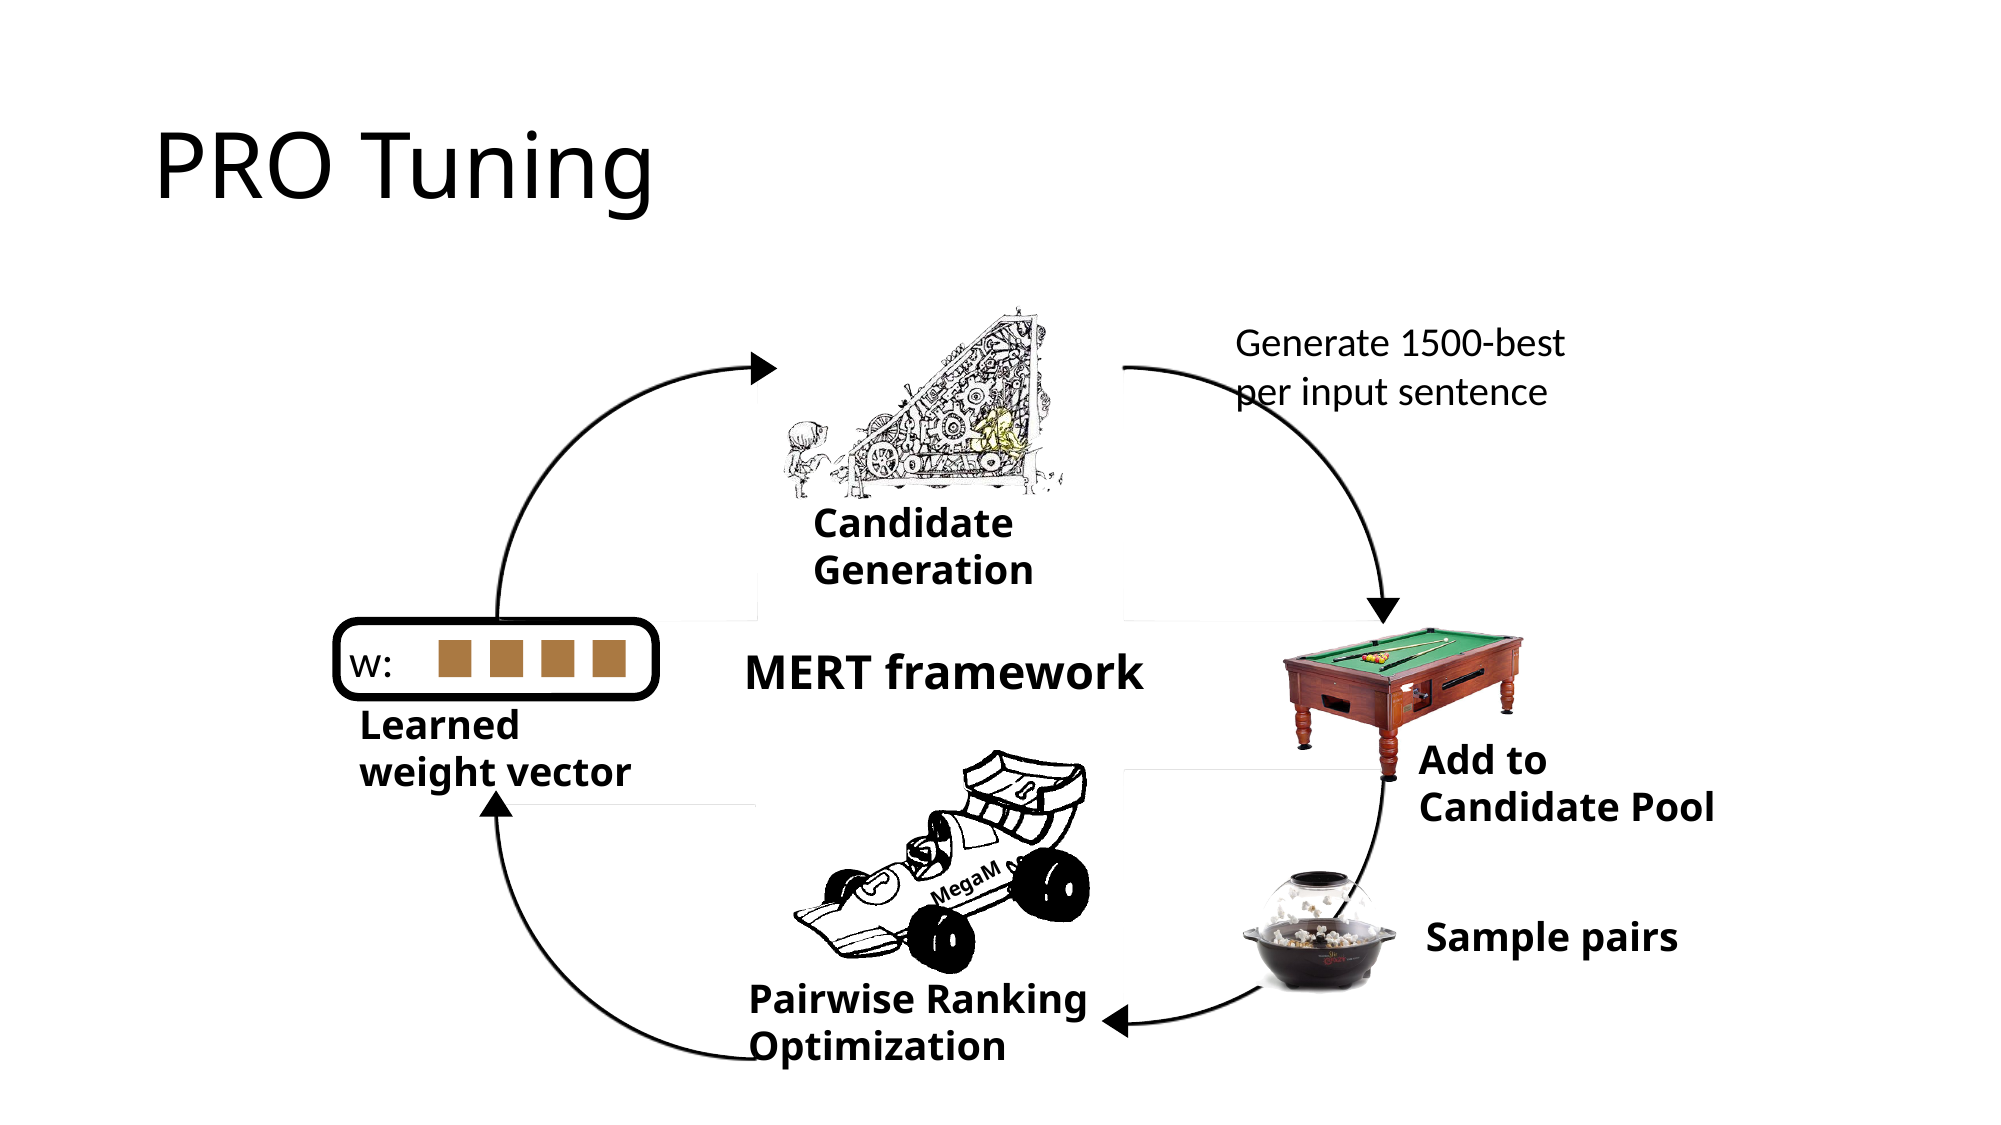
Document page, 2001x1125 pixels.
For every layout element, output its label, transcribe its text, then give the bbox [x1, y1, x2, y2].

text_box Add to Candidate Pool [1412, 728, 1722, 836]
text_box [336, 620, 656, 698]
text_box Learned weight vector [353, 698, 639, 801]
text_box [479, 790, 504, 817]
text_box Pairwise Ranking Optimization [742, 967, 1095, 1075]
text_box [750, 351, 778, 379]
picture [789, 745, 1097, 982]
text_box Candidate Generation [806, 500, 1041, 599]
text_box Generate 1500-best per input sentence [1229, 309, 1687, 420]
picture [1120, 625, 1524, 1029]
picture [783, 305, 1063, 500]
text_box [1101, 1009, 1129, 1038]
title PRO Tuning [137, 59, 1863, 278]
picture [494, 363, 762, 625]
text_box MERT framework [737, 636, 1151, 705]
picture [493, 802, 760, 1064]
text_box Sample pairs [1420, 906, 1686, 966]
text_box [1120, 363, 1400, 625]
